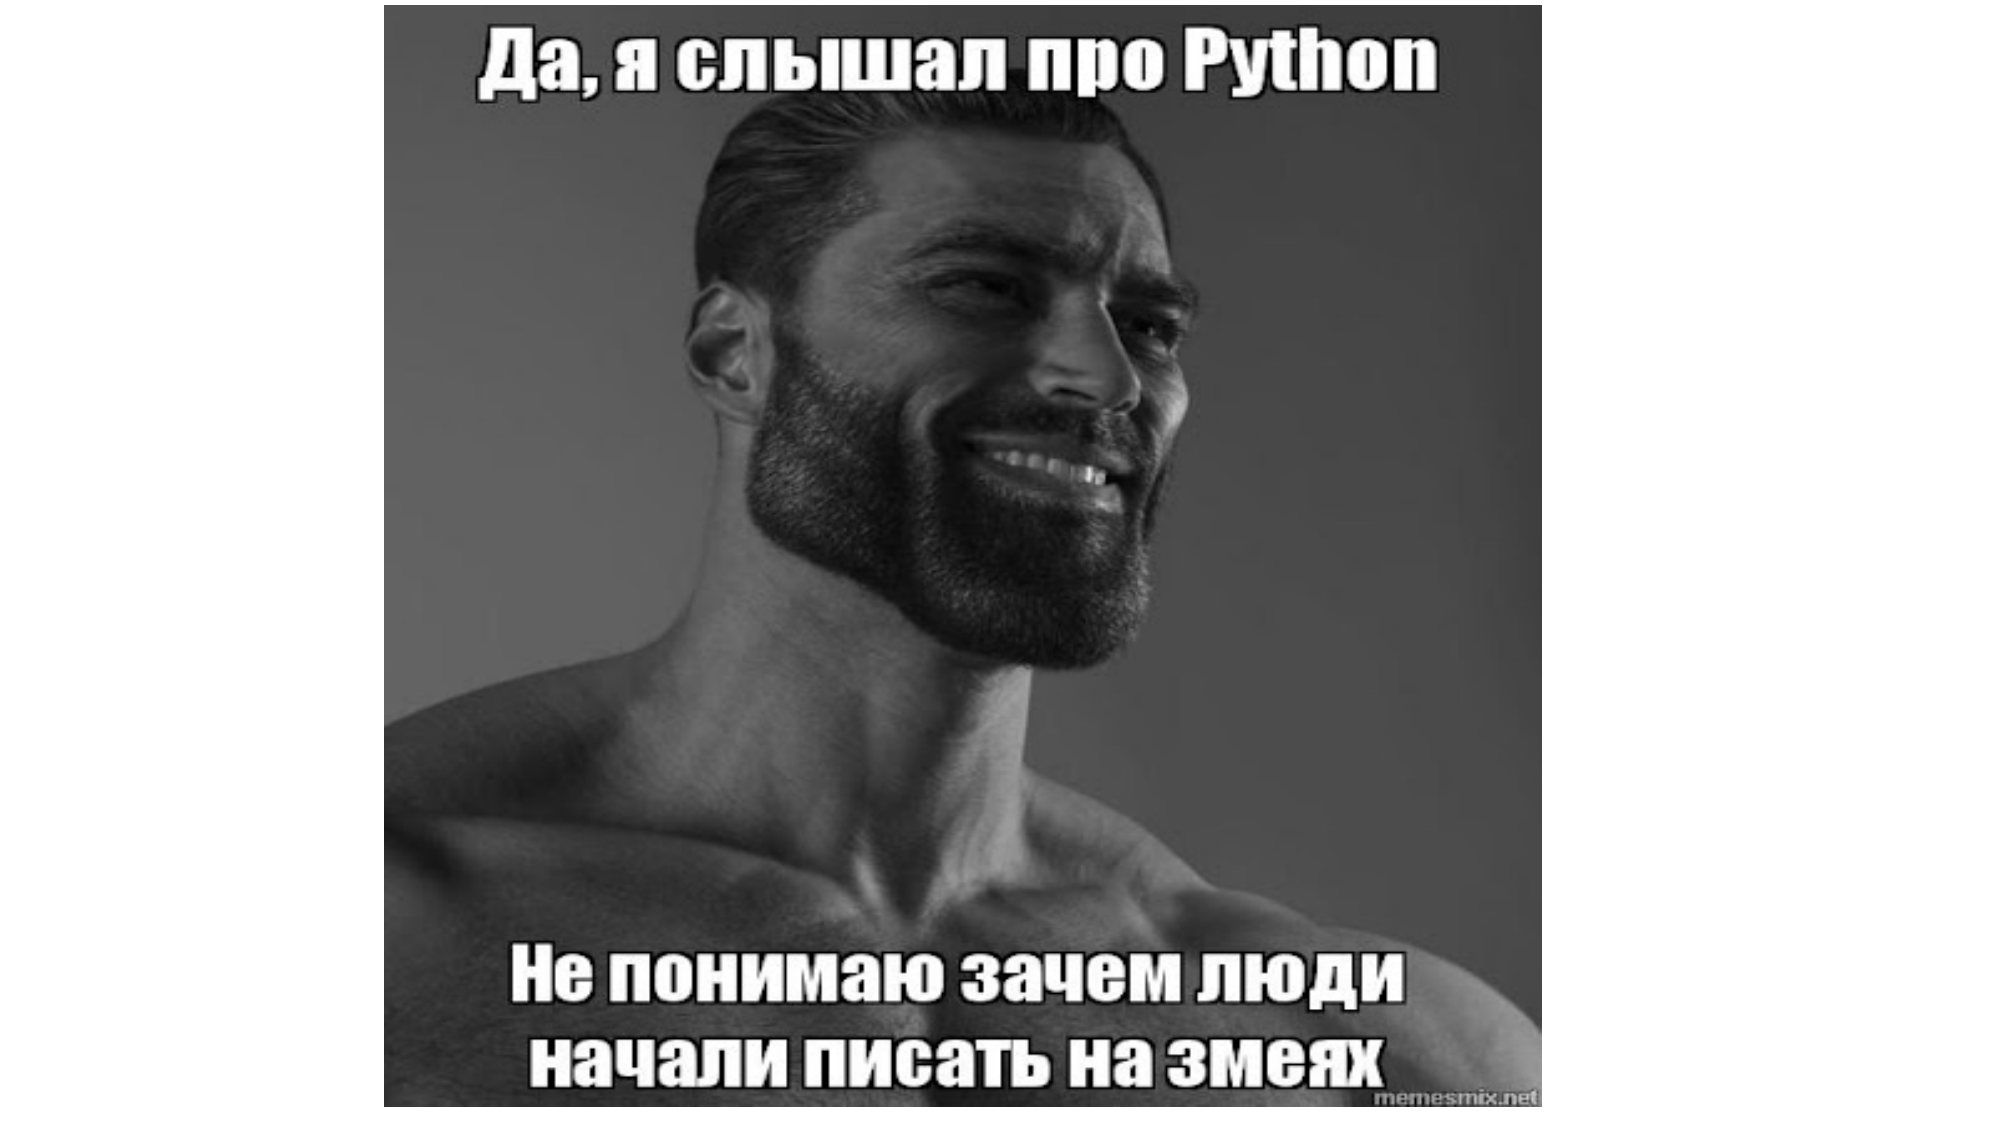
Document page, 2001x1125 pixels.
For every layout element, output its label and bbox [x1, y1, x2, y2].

list [384, 5, 1542, 1107]
